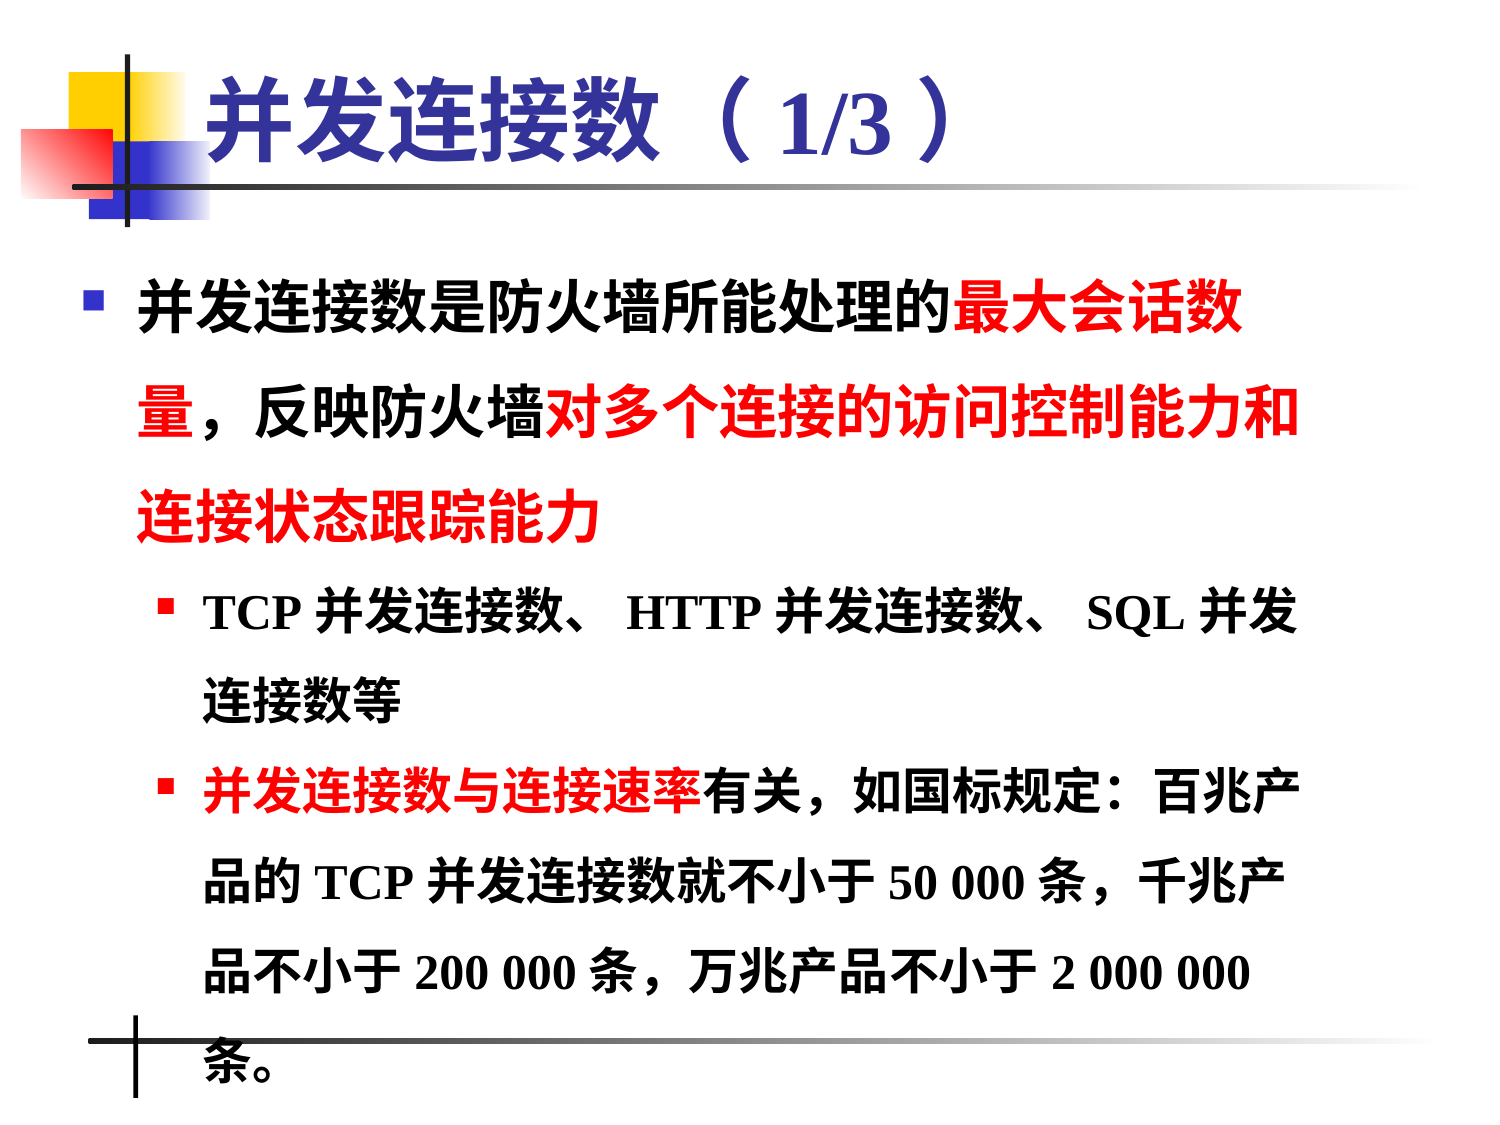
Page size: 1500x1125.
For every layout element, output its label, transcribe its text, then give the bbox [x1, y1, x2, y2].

list 并发连接数是防火墙所能处理的最大会话数量，反映防火墙对多个连接的访问控制能力和连接状态跟踪能力 TCP并发连接数、HTTP并发连接数、SQL并发连接数等 并发连接数与连接速率有关，如国标规定：百兆产品的TCP并发连接数就不小于50 000条，千兆产品不小于200 000条，万兆产品不小于2 000 000条。 [65, 227, 1341, 1028]
title 并发连接数（1/3） [188, 23, 1468, 181]
